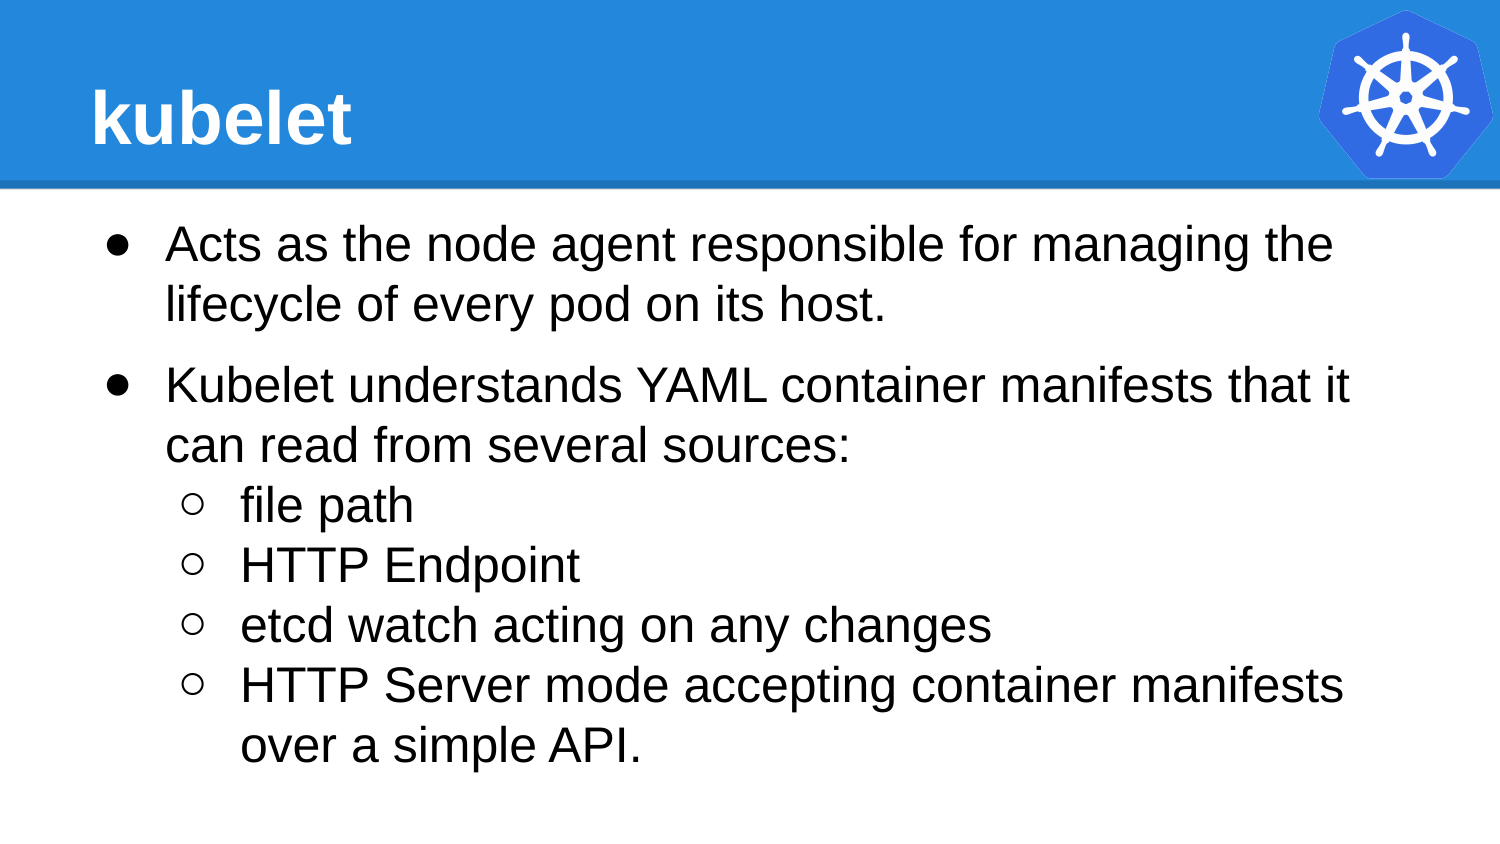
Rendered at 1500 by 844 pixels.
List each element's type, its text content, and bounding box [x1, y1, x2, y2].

title kubelet [75, 33, 1425, 175]
list Acts as the node agent responsible for managing the lifecycle of every pod on its host. Kubelet understands YAML container manifests that it can read from several sources: file path HTTP Endpoint etcd watch acting on any changes HTTP Server mode accepting container manifests over a simple API. [75, 196, 1425, 808]
picture [1318, 7, 1494, 182]
